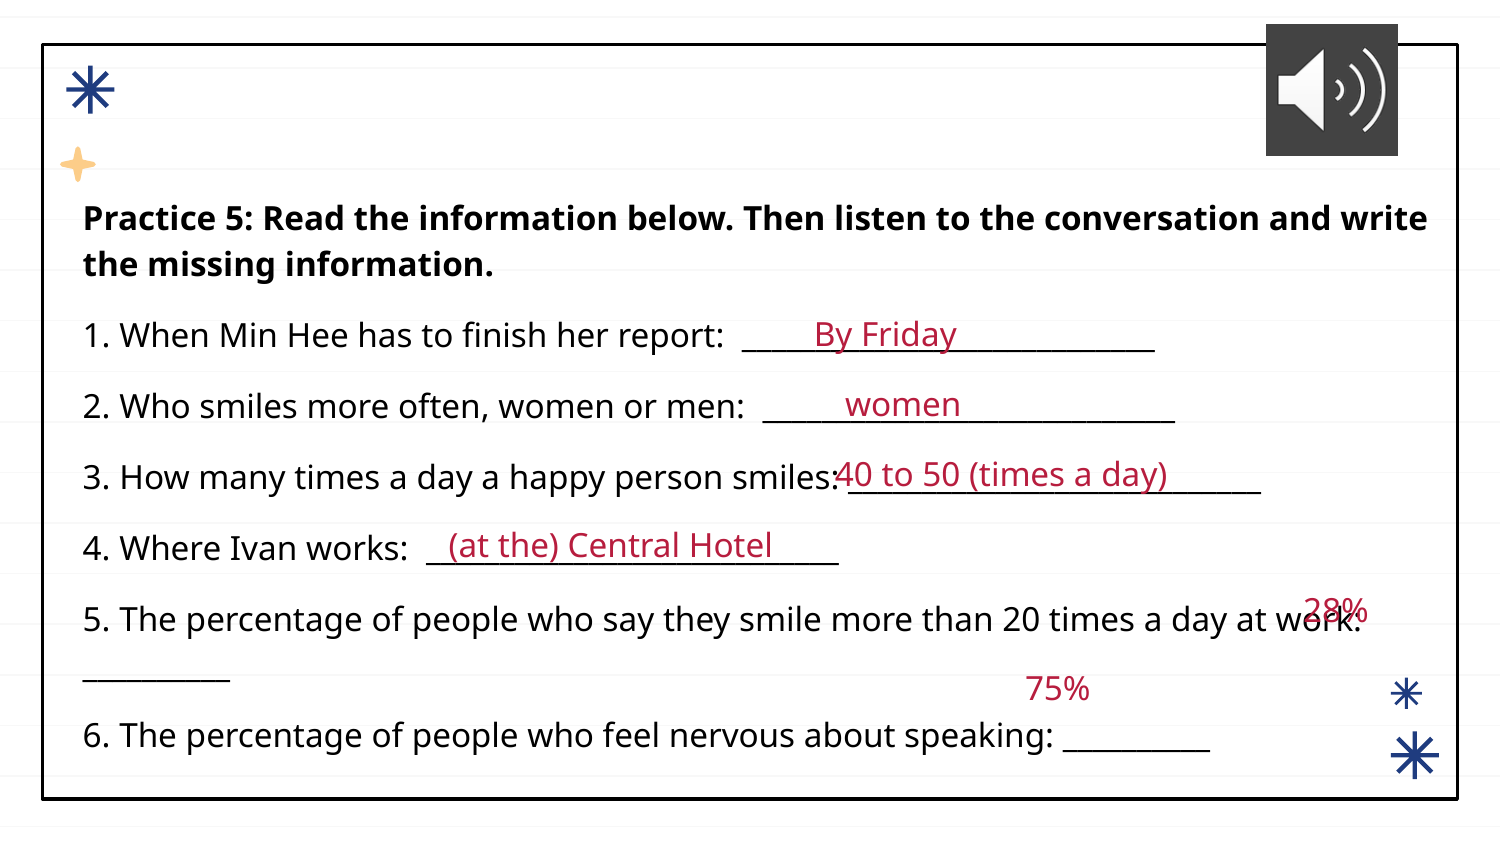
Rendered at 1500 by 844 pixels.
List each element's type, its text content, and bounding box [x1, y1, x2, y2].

text_box By Friday [799, 306, 972, 361]
text_box 28% [1288, 581, 1384, 637]
text_box 40 to 50 (times a day) [820, 445, 1192, 501]
text_box women [830, 375, 977, 431]
text_box Practice 5: Read the information below. Then listen to the conversation and write the missing information. 1. When Min Hee has to finish her report: ____________________________ 2. Who smiles more often, women or men: ____________________________ 3. How many times a day a happy person smiles: ____________________________ 4. Where Ivan works: ____________________________ 5. The percentage of people who say they smile more than 20 times a day at work: __________ 6. The percentage of people who feel nervous about speaking: __________ [68, 183, 1481, 762]
text_box 75% [1010, 659, 1106, 715]
picture [1264, 23, 1399, 157]
text_box (at the) Central Hotel [433, 516, 797, 572]
